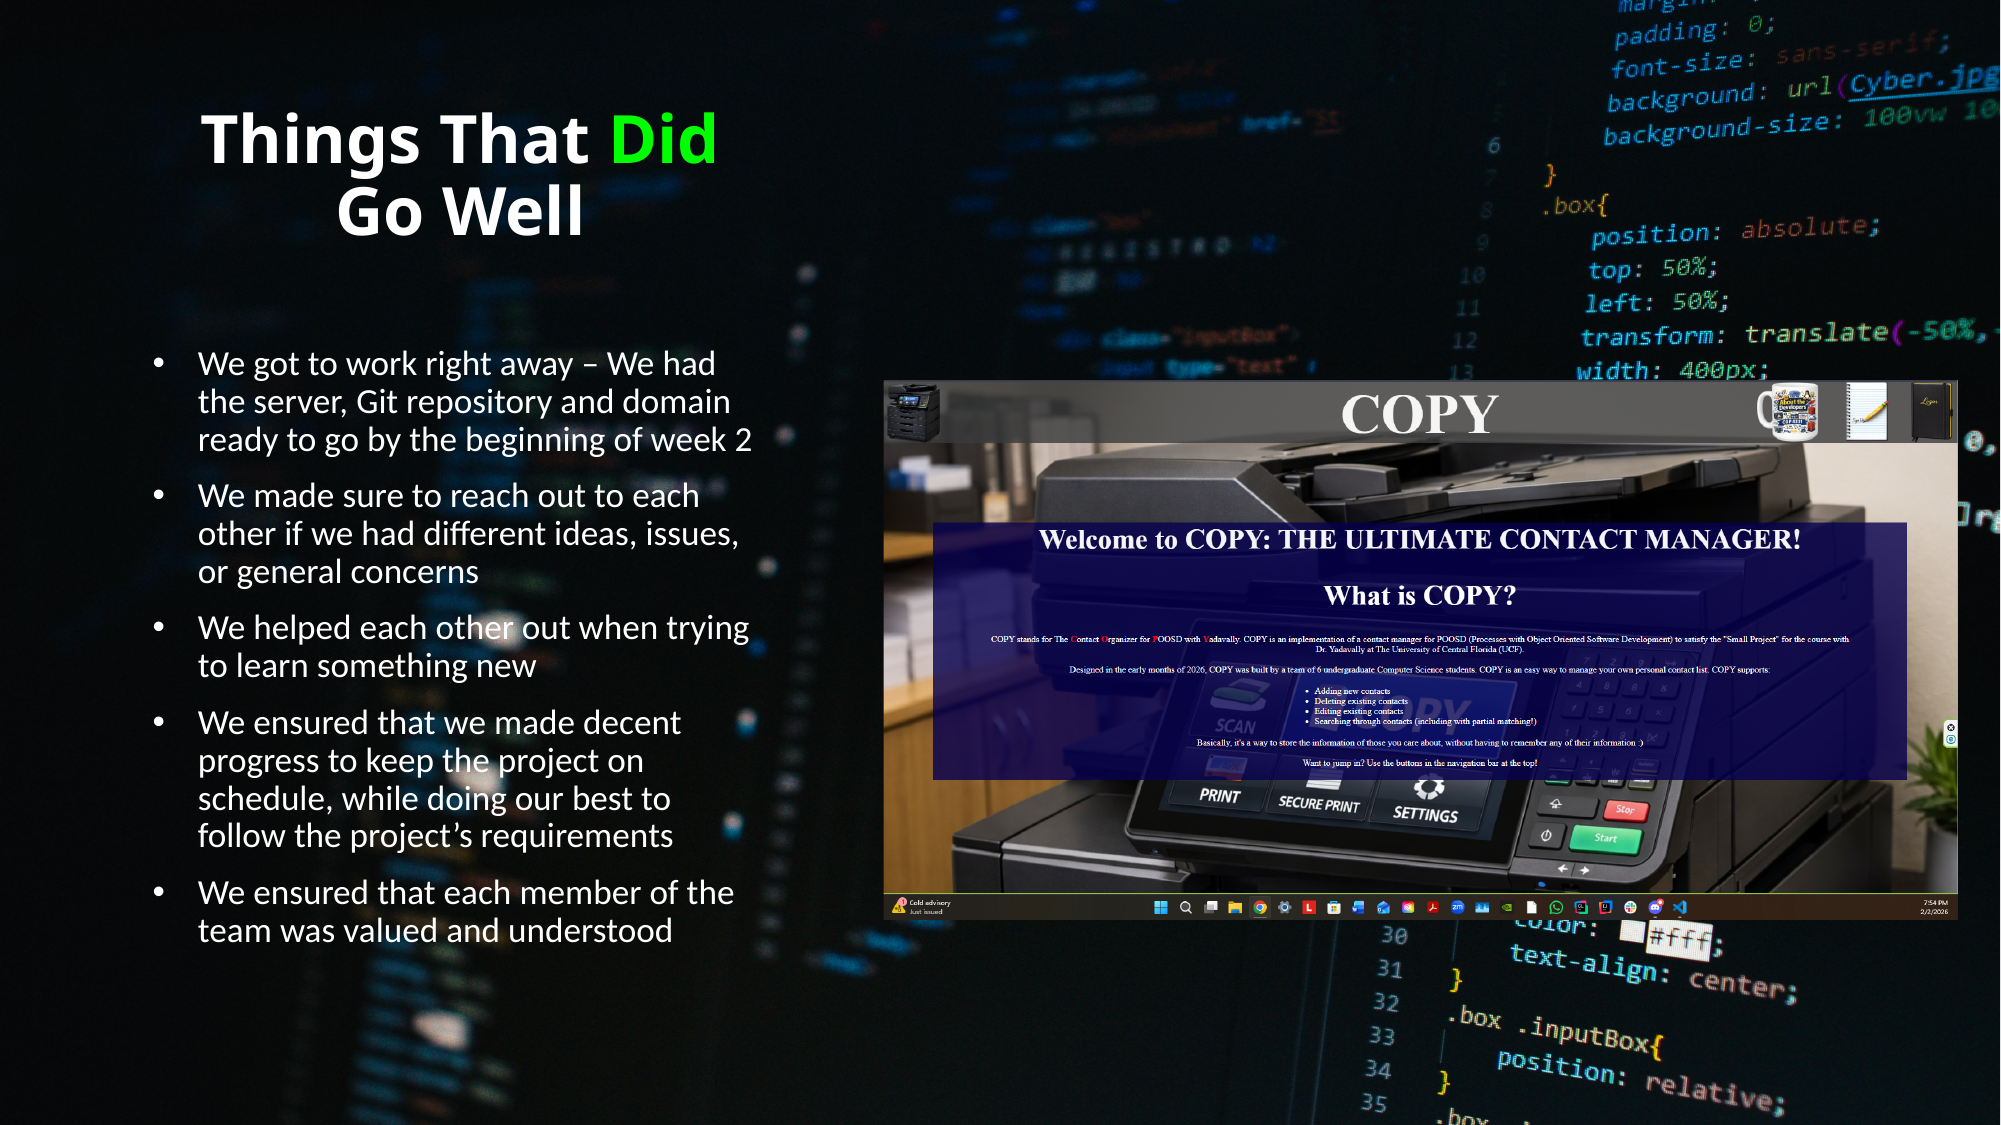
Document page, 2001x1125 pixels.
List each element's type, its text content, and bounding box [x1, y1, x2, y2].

list We got to work right away – We had the server, Git repository and domain ready to go by the beginning of week 2 We made sure to reach out to each other if we had different ideas, issues, or general concerns We helped each other out when trying to learn something new We ensured that we made decent progress to keep the project on schedule, while doing our best to follow the project’s requirements We ensured that each member of the team was valued and understood [137, 337, 783, 963]
title Things That Did Go Well [137, 75, 783, 337]
picture [0, 0, 2001, 1125]
